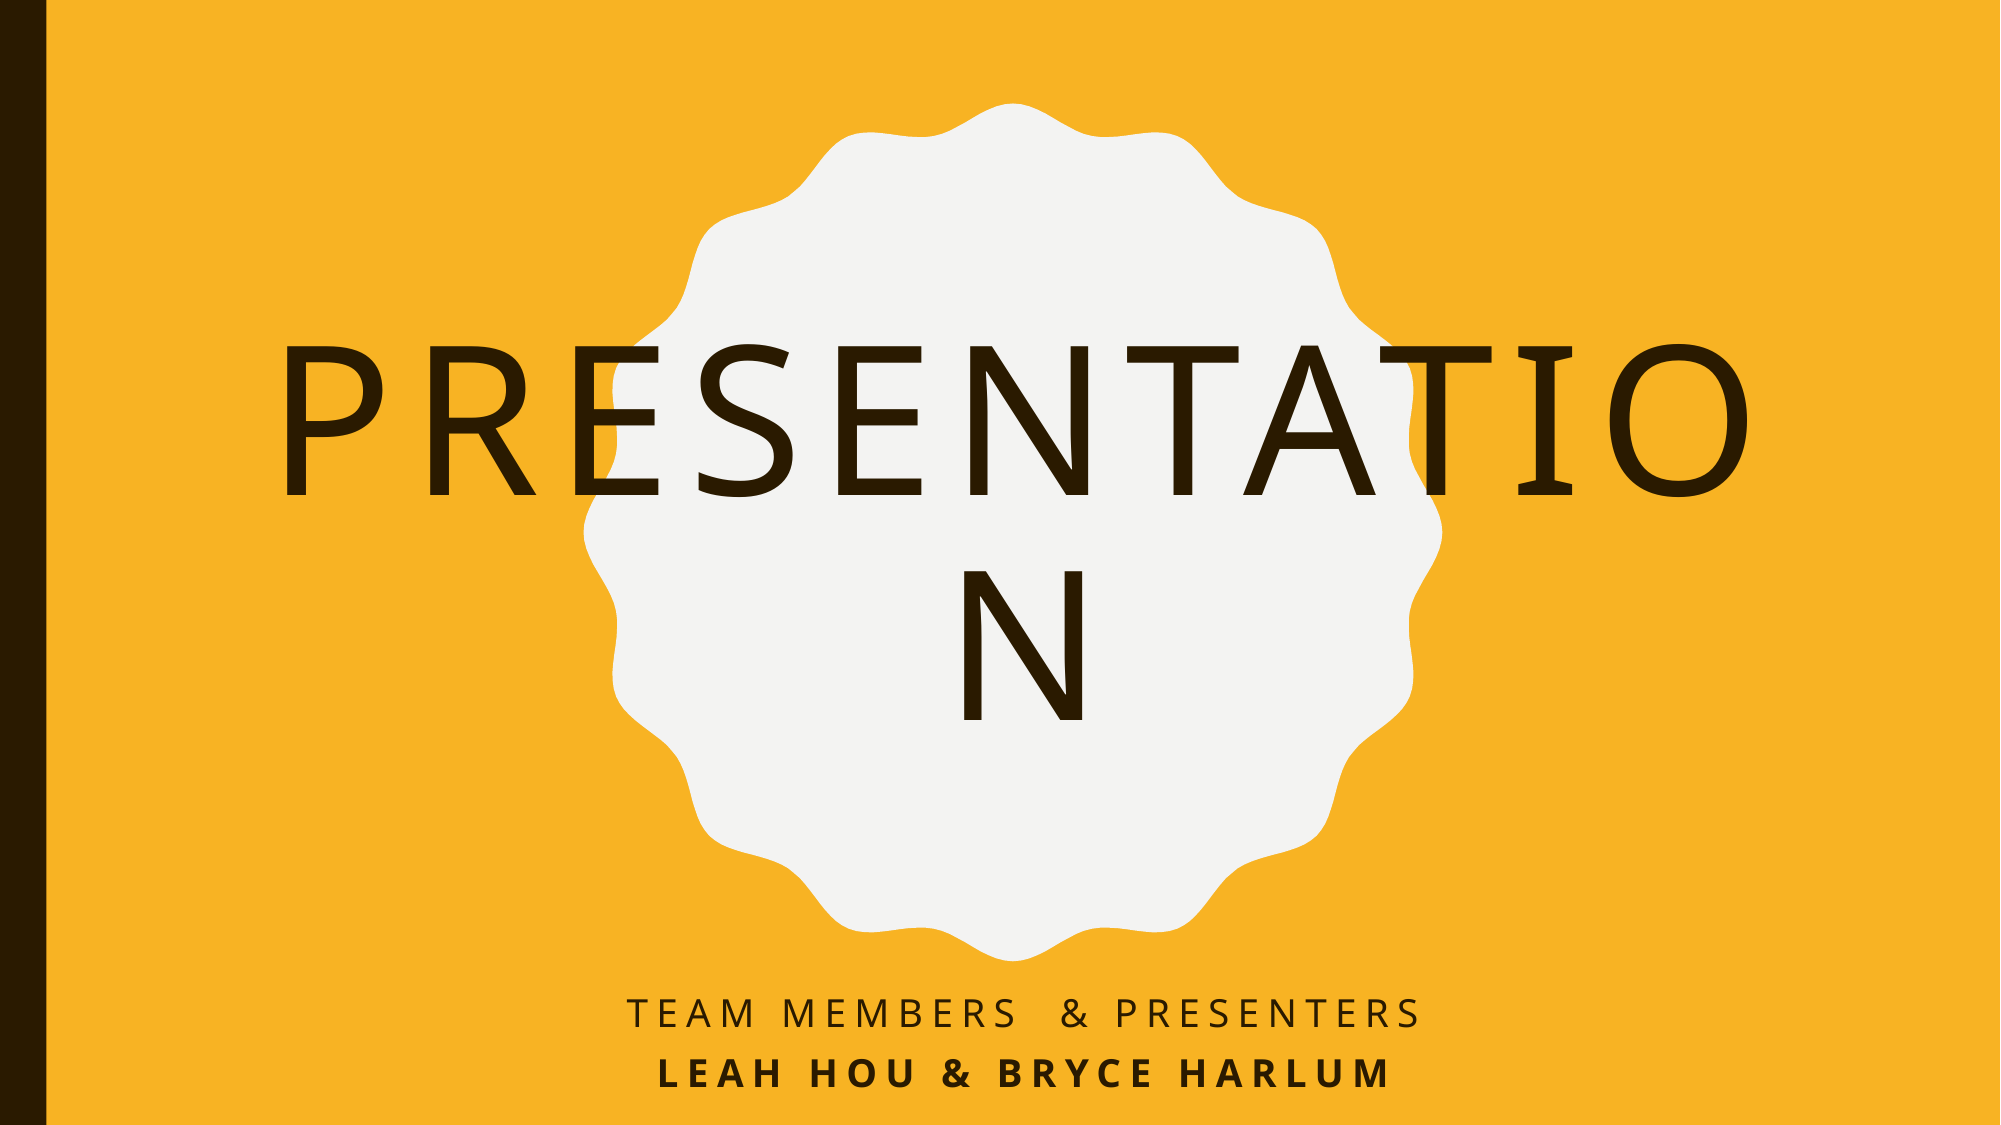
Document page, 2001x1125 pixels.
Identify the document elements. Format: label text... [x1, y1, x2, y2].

title Presentation [176, 180, 1870, 902]
subtitle Team members & Presenters Leah Hou & Bryce Harlum [363, 980, 1684, 1103]
